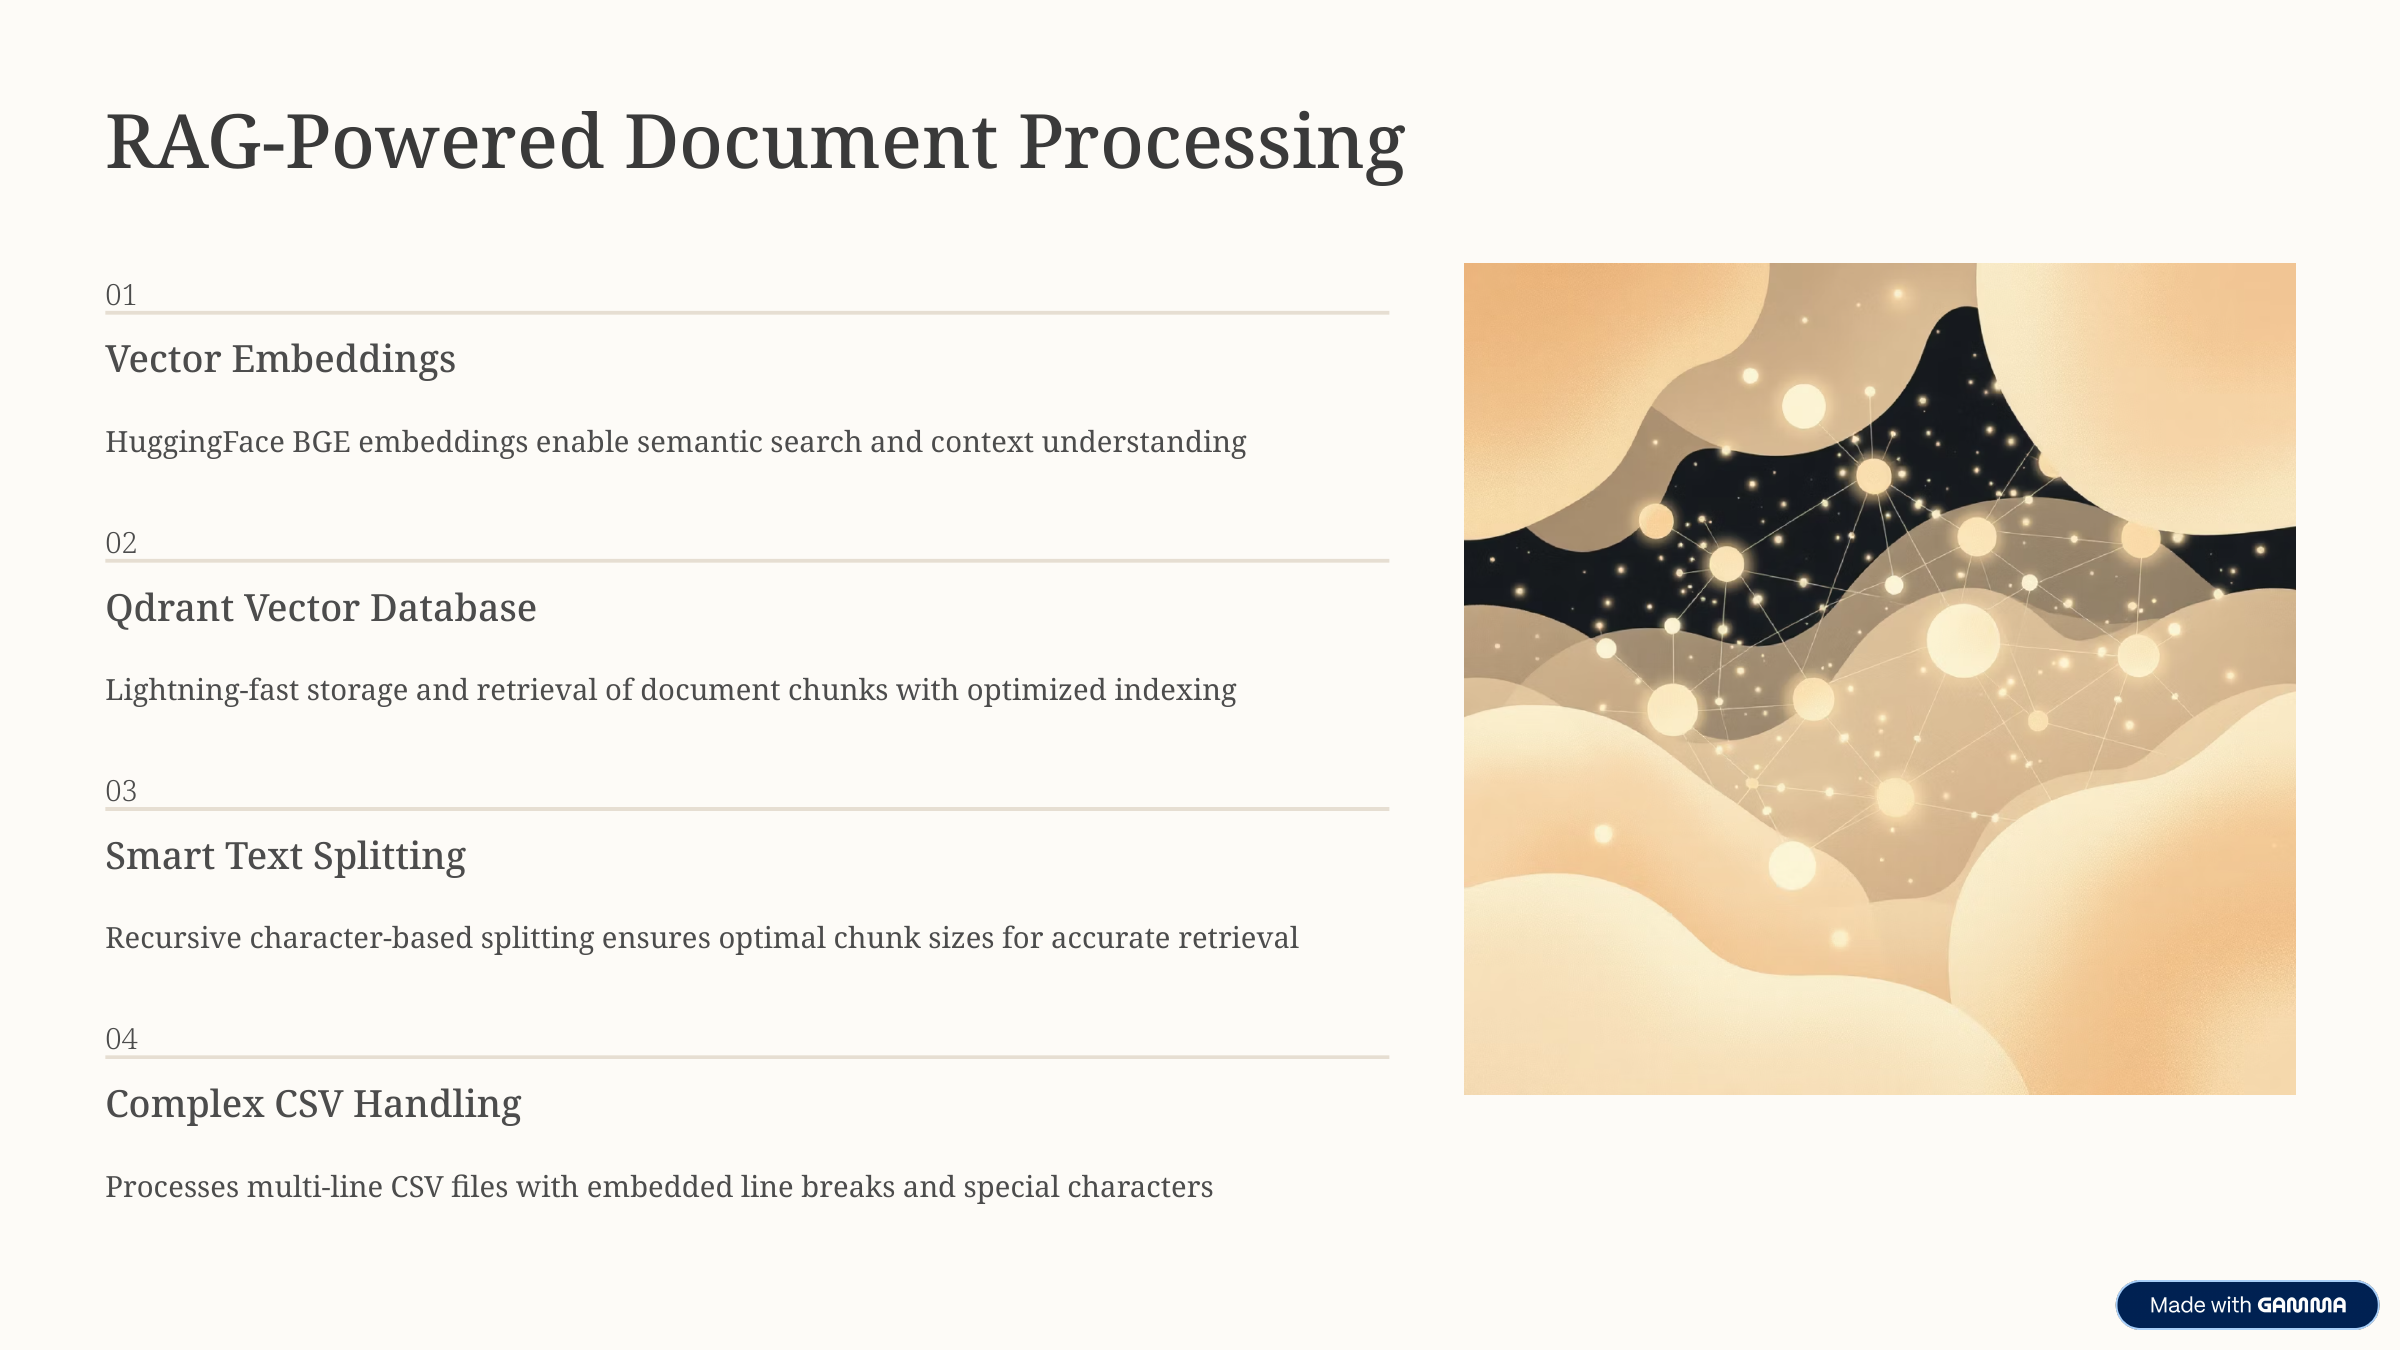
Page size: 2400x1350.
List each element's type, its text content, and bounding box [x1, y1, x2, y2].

picture [1464, 263, 2296, 1095]
text_box HuggingFace BGE embeddings enable semantic search and context understanding [105, 410, 1390, 459]
text_box Complex CSV Handling [105, 1077, 525, 1125]
text_box [105, 807, 1390, 811]
text_box [105, 310, 1390, 315]
text_box RAG-Powered Document Processing [105, 90, 1413, 185]
text_box Smart Text Splitting [105, 829, 483, 877]
text_box Processes multi-line CSV files with embedded line breaks and special characters [105, 1155, 1390, 1204]
text_box 04 [105, 1007, 136, 1046]
text_box Qdrant Vector Database [105, 581, 539, 629]
text_box Lightning-fast storage and retrieval of document chunks with optimized indexing [105, 658, 1390, 707]
text_box [105, 558, 1390, 563]
picture [2106, 1271, 2389, 1339]
text_box Vector Embeddings [105, 333, 483, 381]
text_box 02 [105, 511, 136, 550]
text_box Recursive character-based splitting ensures optimal chunk sizes for accurate retrieval [105, 906, 1390, 955]
text_box 01 [105, 263, 136, 302]
text_box 03 [105, 759, 136, 798]
text_box [105, 1055, 1390, 1059]
